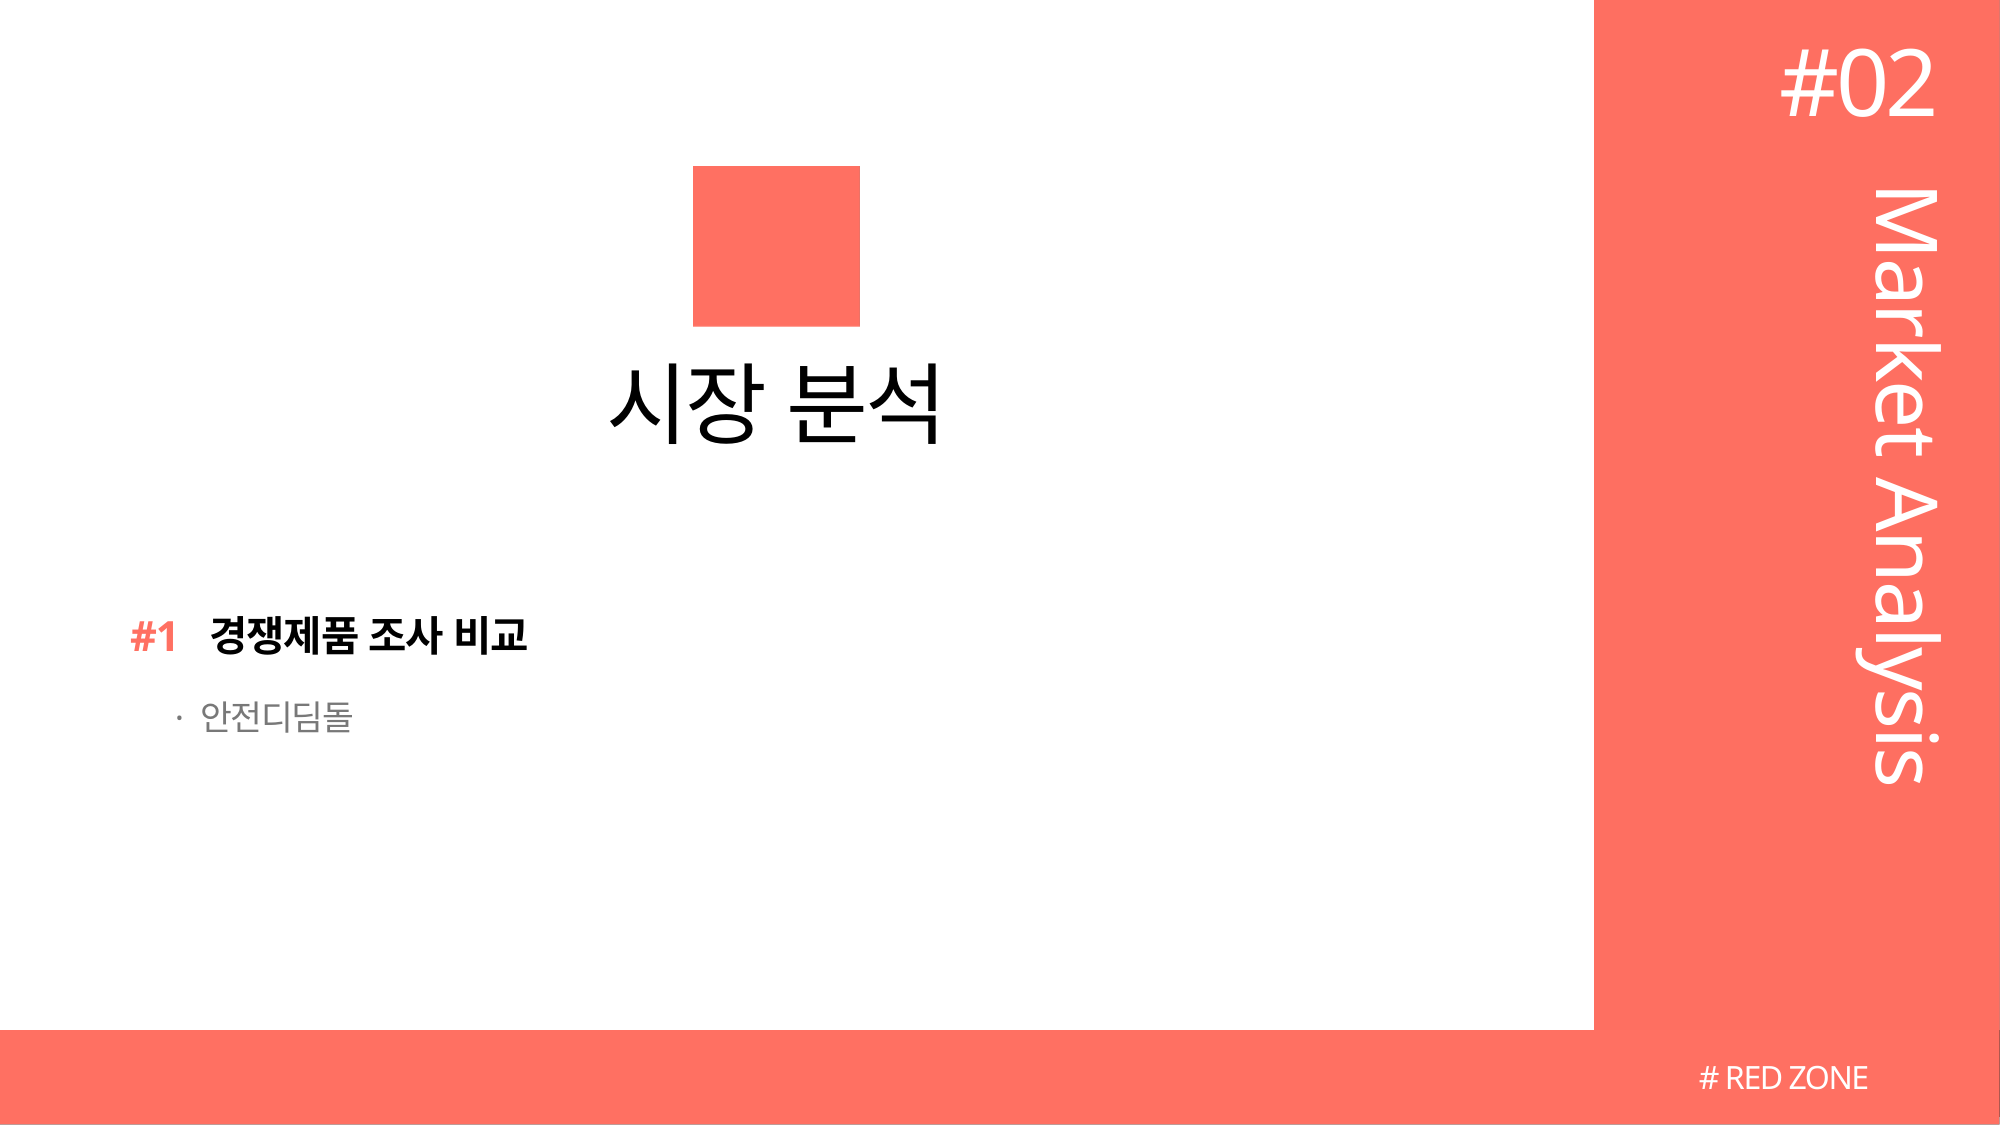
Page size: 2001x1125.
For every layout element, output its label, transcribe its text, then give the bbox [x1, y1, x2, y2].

text_box #1 경쟁제품 조사 비교 [115, 602, 643, 675]
text_box · 안전디딤돌 [160, 667, 722, 787]
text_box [1594, 0, 2000, 1030]
text_box 시장 분석 [236, 341, 1318, 458]
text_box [0, 1030, 2000, 1125]
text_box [693, 166, 861, 327]
